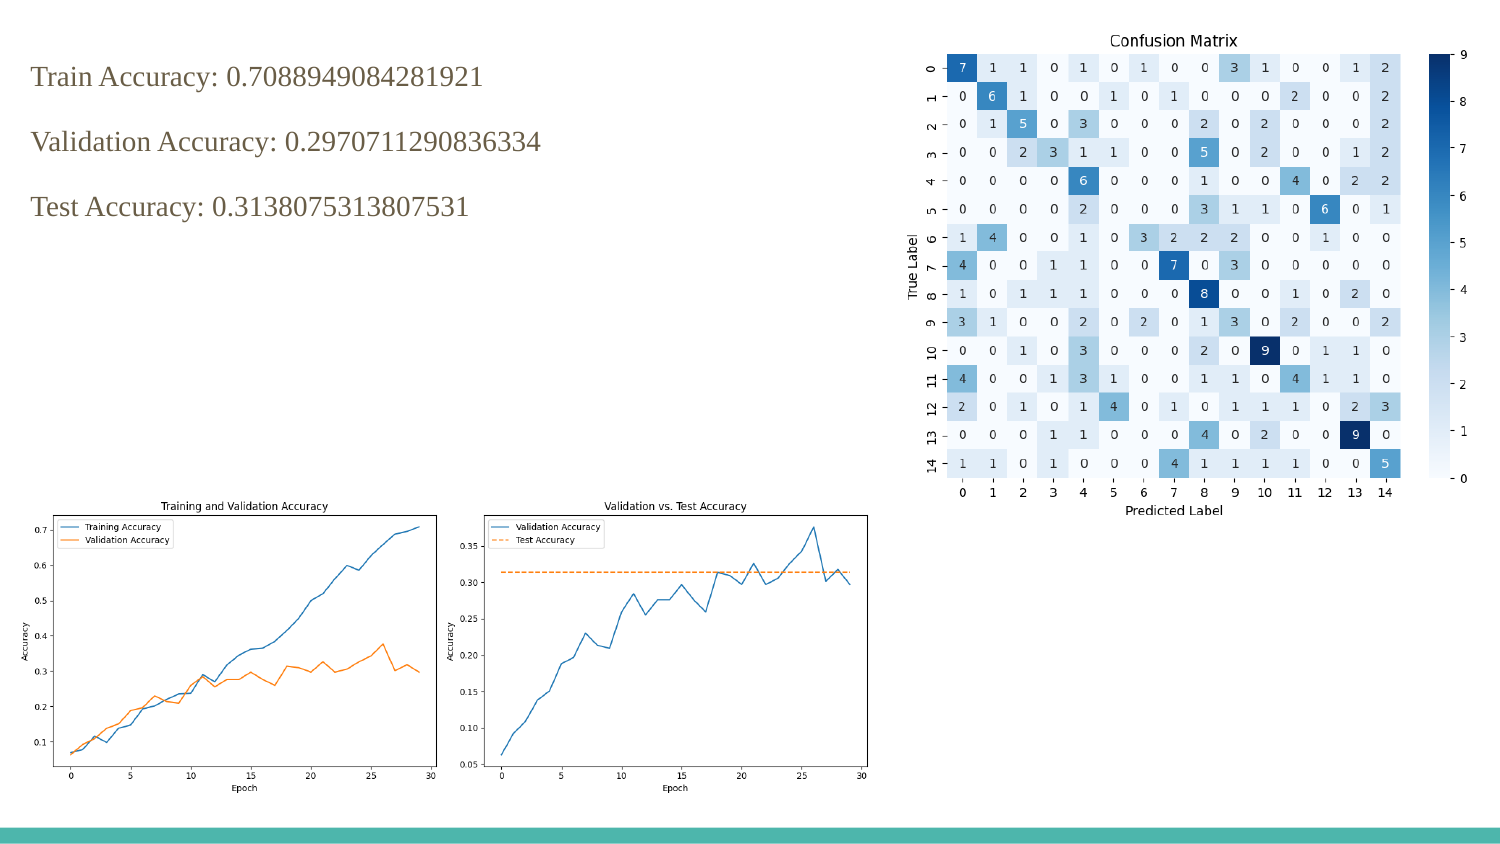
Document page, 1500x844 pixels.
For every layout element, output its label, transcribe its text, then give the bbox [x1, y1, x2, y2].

picture [897, 24, 1476, 526]
list Train Accuracy: 0.7088949084281921 Validation Accuracy: 0.2970711290836334 Test Accuracy: 0.3138075313807531 [15, 36, 683, 348]
picture [15, 495, 874, 799]
